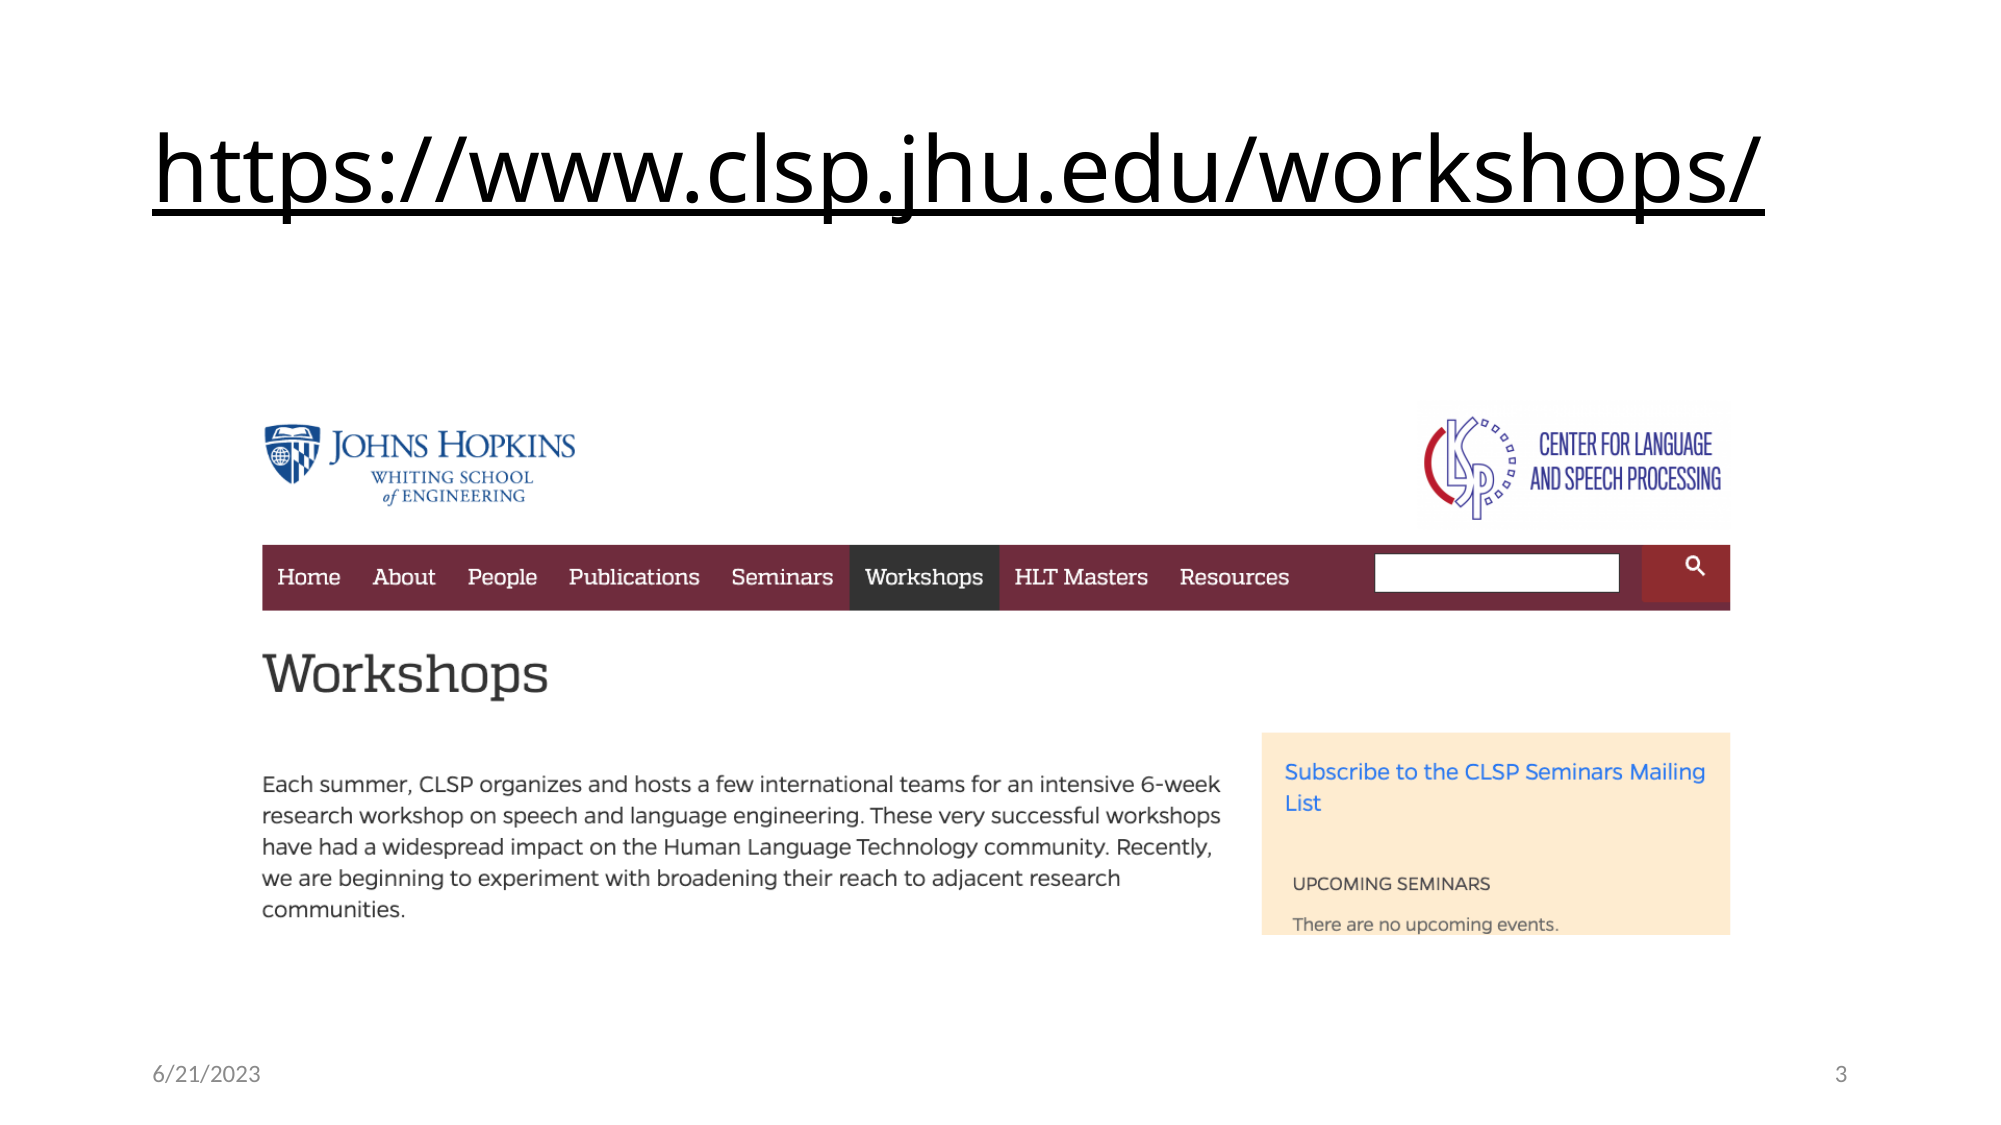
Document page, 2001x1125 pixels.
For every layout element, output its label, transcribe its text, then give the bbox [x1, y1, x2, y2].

slide_number 3 [1412, 1042, 1863, 1103]
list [226, 378, 1774, 935]
title https://www.clsp.jhu.edu/workshops/ [137, 59, 1863, 278]
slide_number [137, 1042, 588, 1103]
